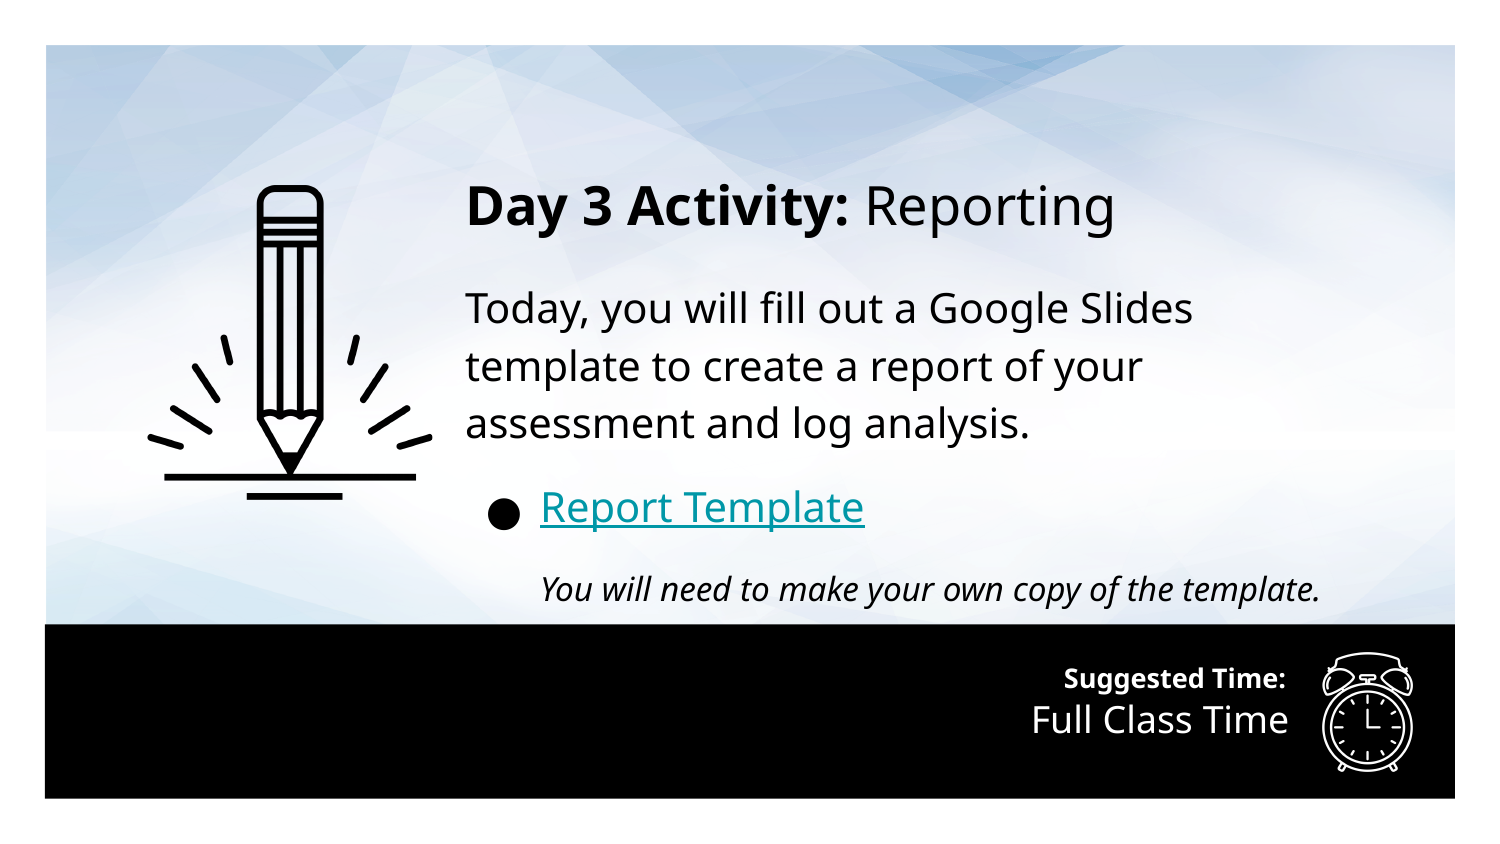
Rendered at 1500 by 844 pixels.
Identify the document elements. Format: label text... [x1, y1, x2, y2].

picture [1322, 652, 1413, 694]
title Day 3 Activity: Reporting Today, you will fill out a Google Slides template to create a report of your assessment and log analysis. Report Template You will need to make your own copy of the template. [44, 171, 1455, 625]
title Full Class Time [0, 694, 1455, 799]
picture [45, 46, 1455, 171]
